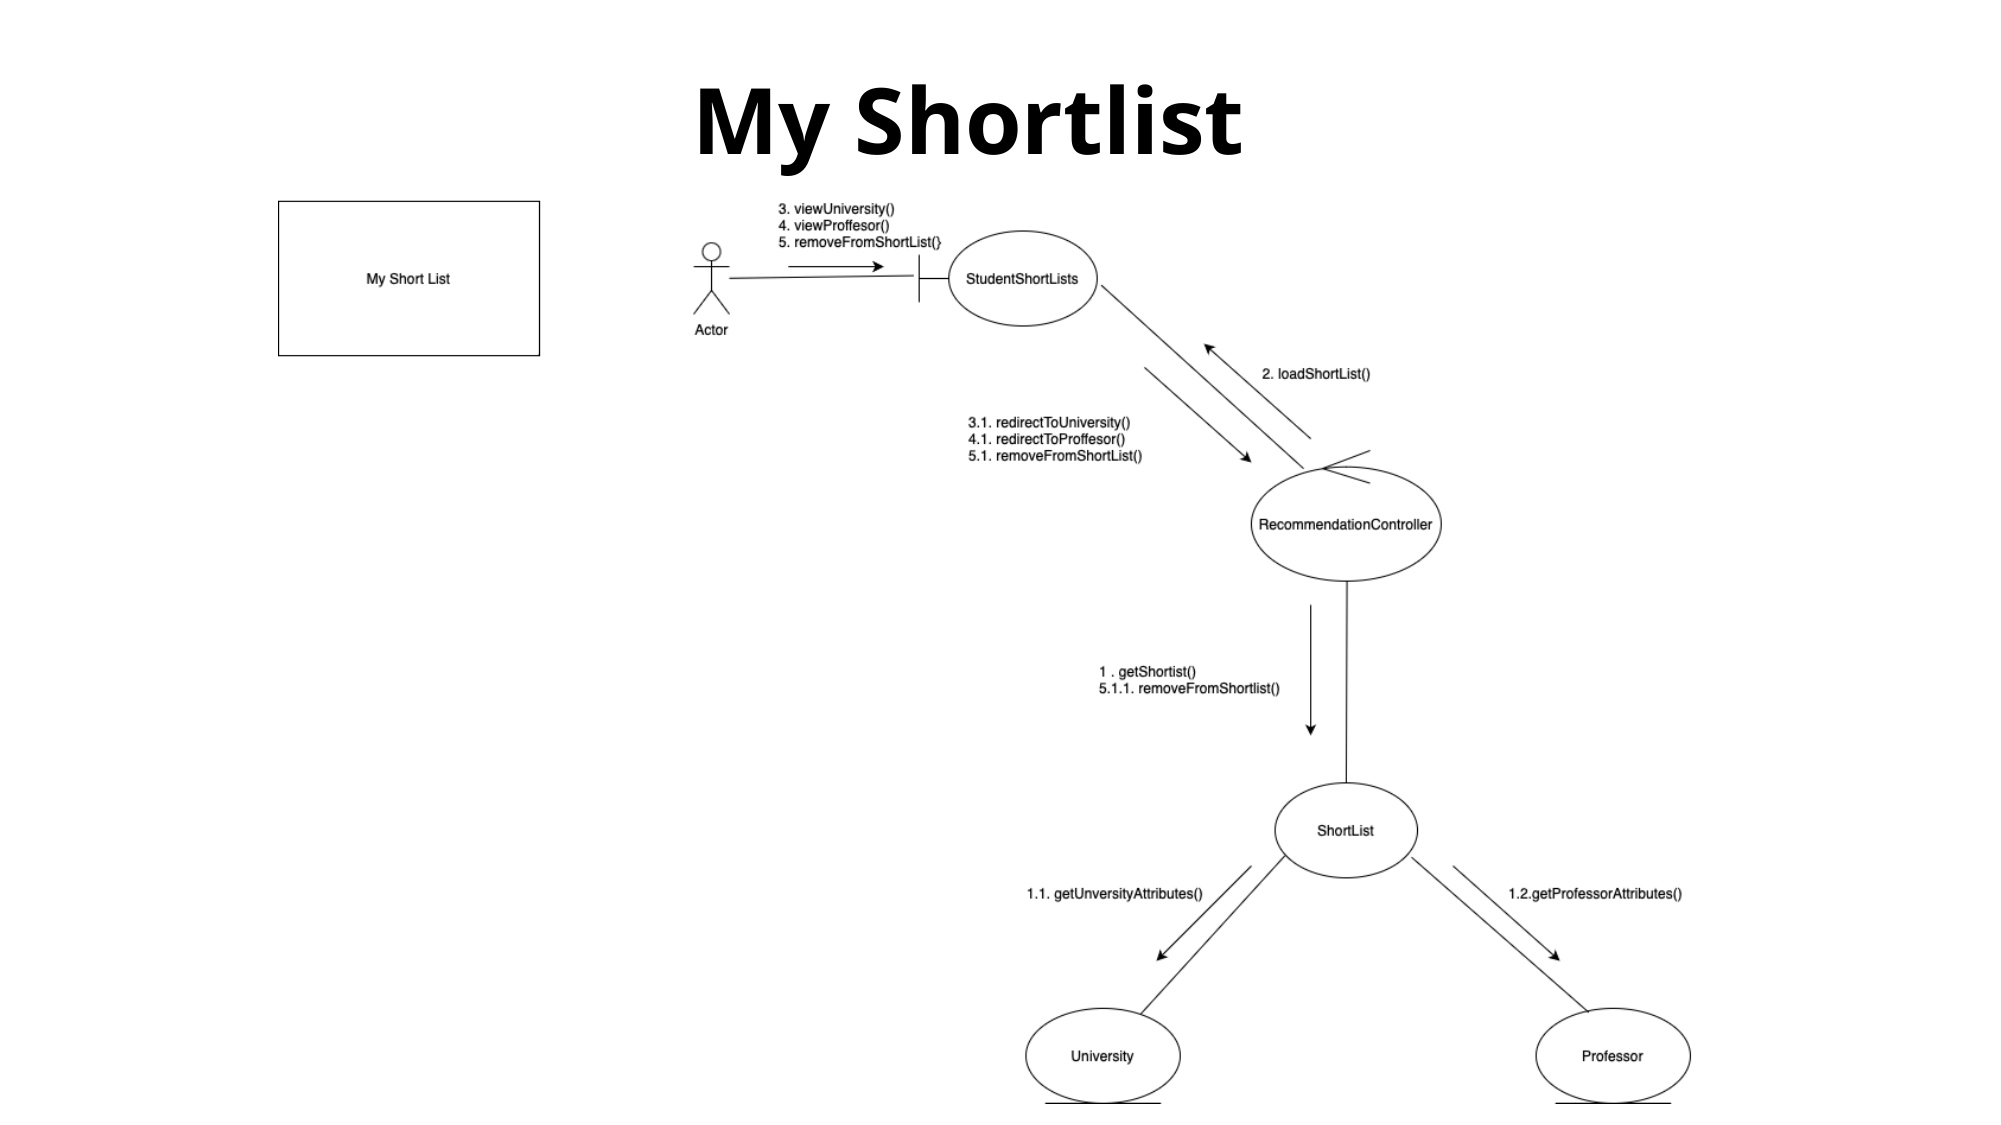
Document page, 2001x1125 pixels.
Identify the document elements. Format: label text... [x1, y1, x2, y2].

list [278, 189, 1697, 1104]
title My Shortlist [137, 59, 1800, 190]
